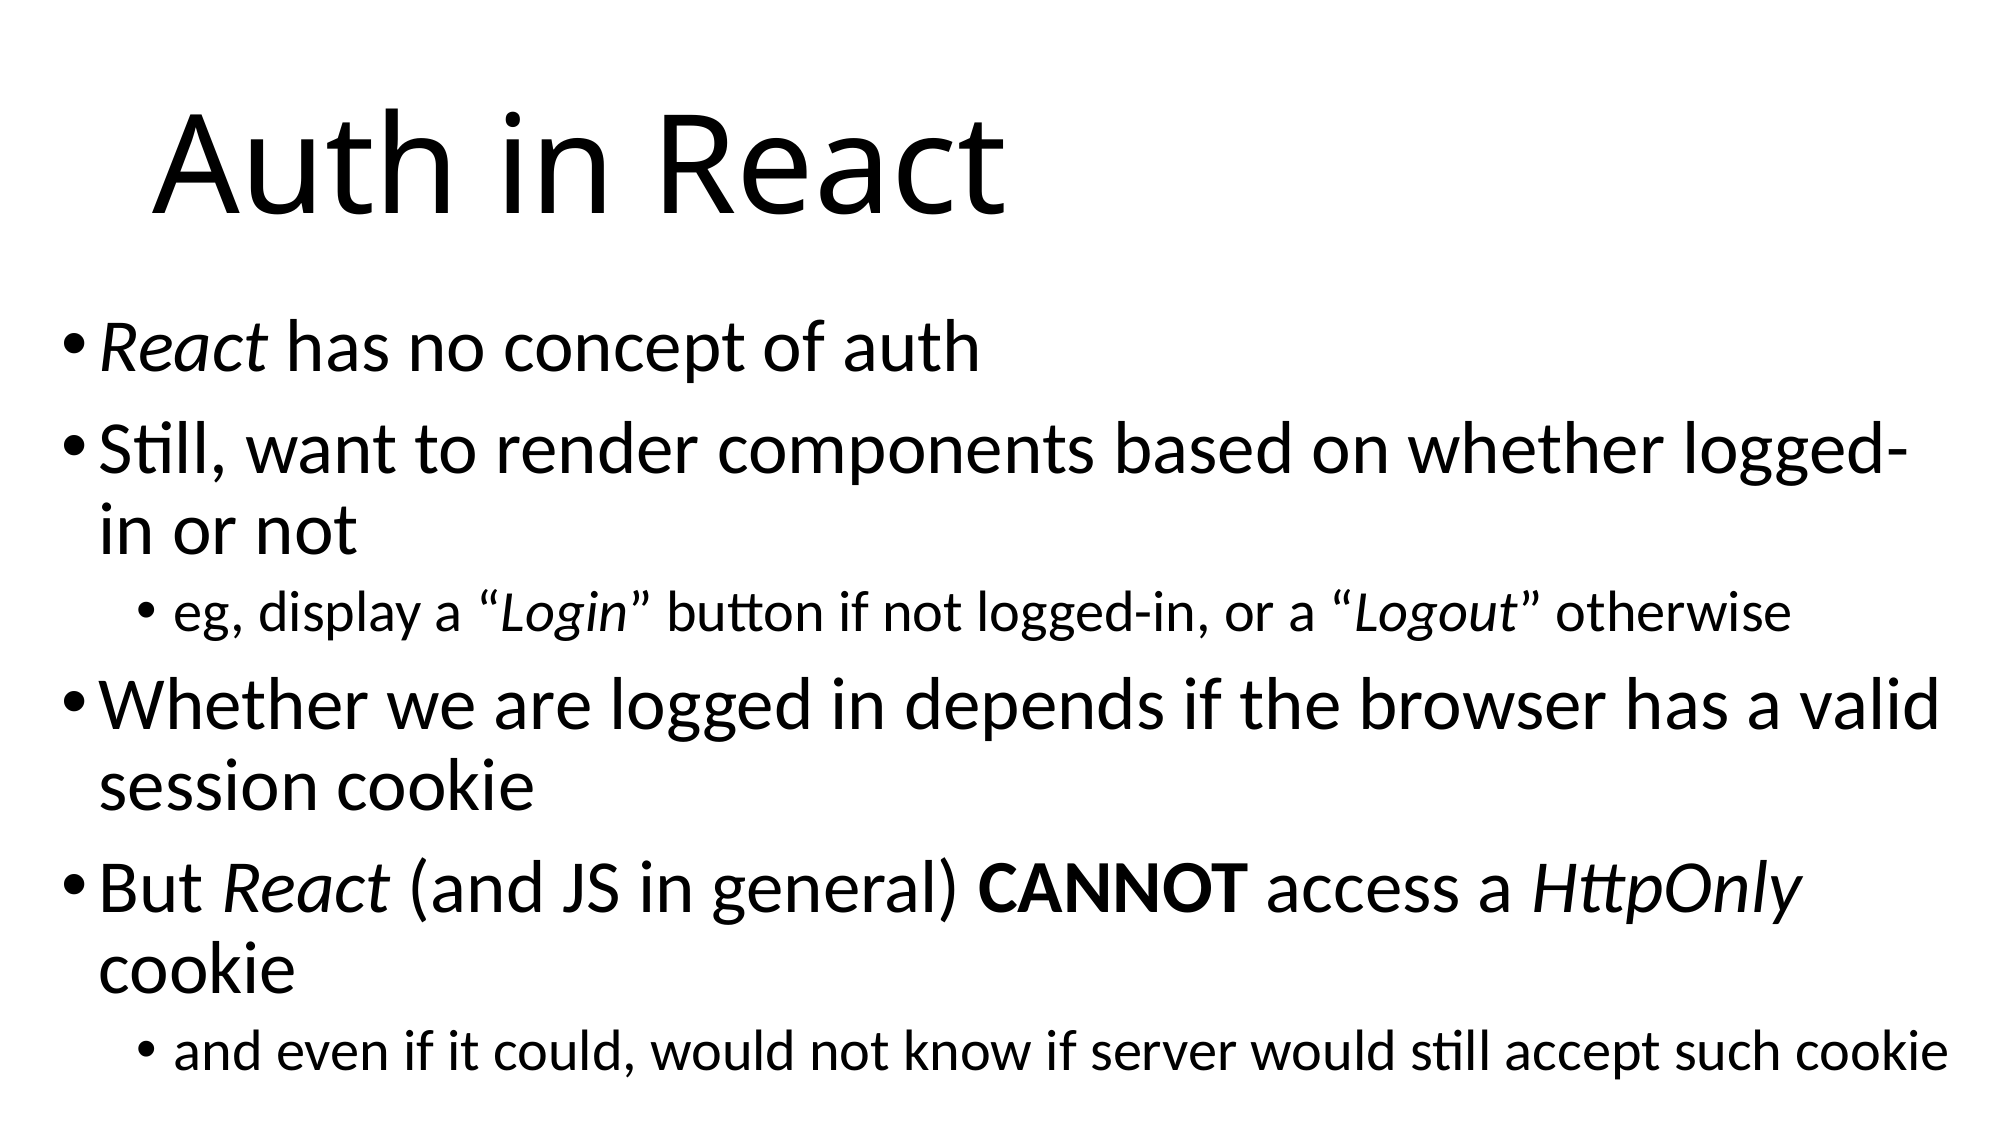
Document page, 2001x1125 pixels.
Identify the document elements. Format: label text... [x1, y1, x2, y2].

title Auth in React [137, 59, 1863, 278]
list React has no concept of auth Still, want to render components based on whether logged-in or not eg, display a “Login” button if not logged-in, or a “Logout” otherwise Whether we are logged in depends if the browser has a valid session cookie But React (and JS in general) CANNOT access a HttpOnly cookie and even if it could, would not know if server would still accept such cookie [46, 299, 1973, 1099]
